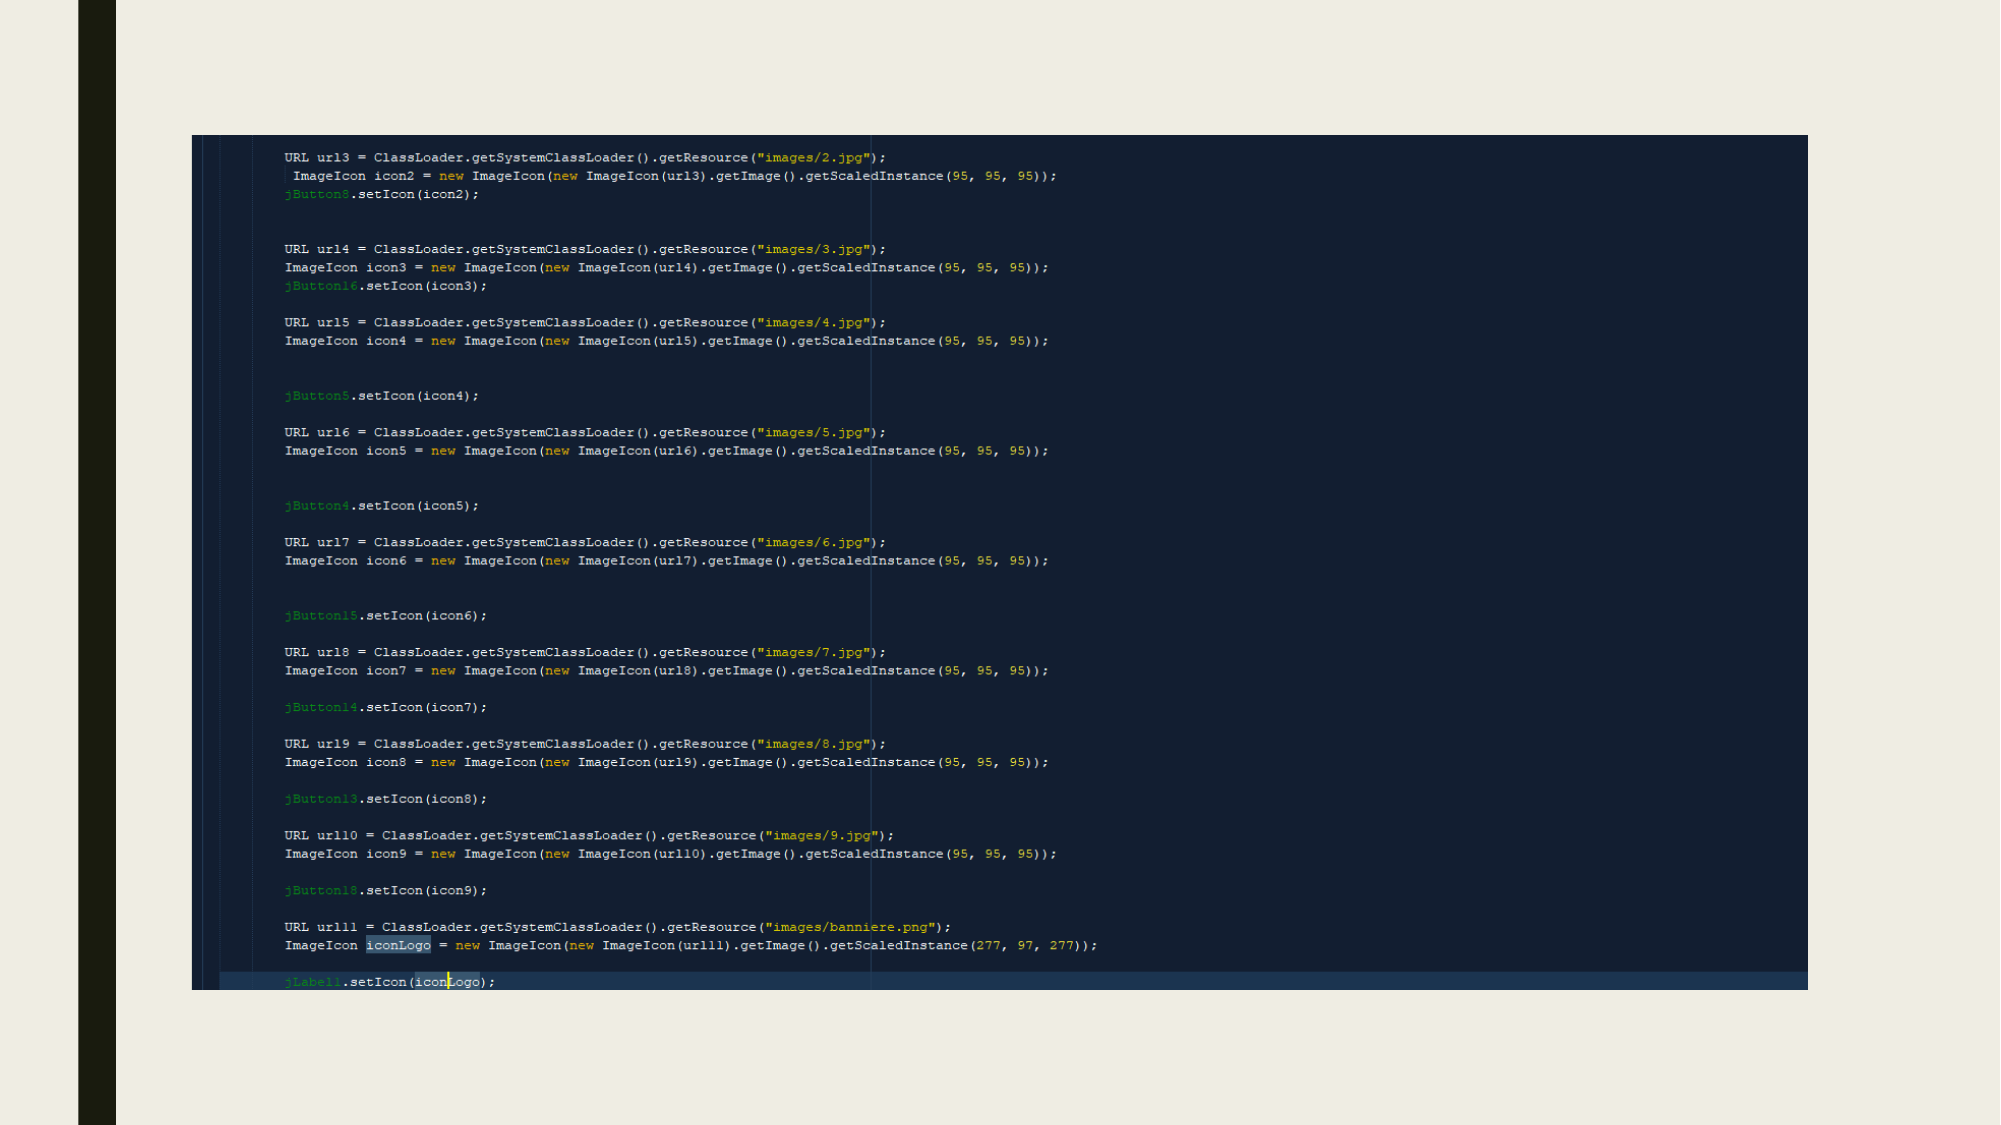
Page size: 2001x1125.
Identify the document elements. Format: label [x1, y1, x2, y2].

picture [191, 135, 1809, 990]
